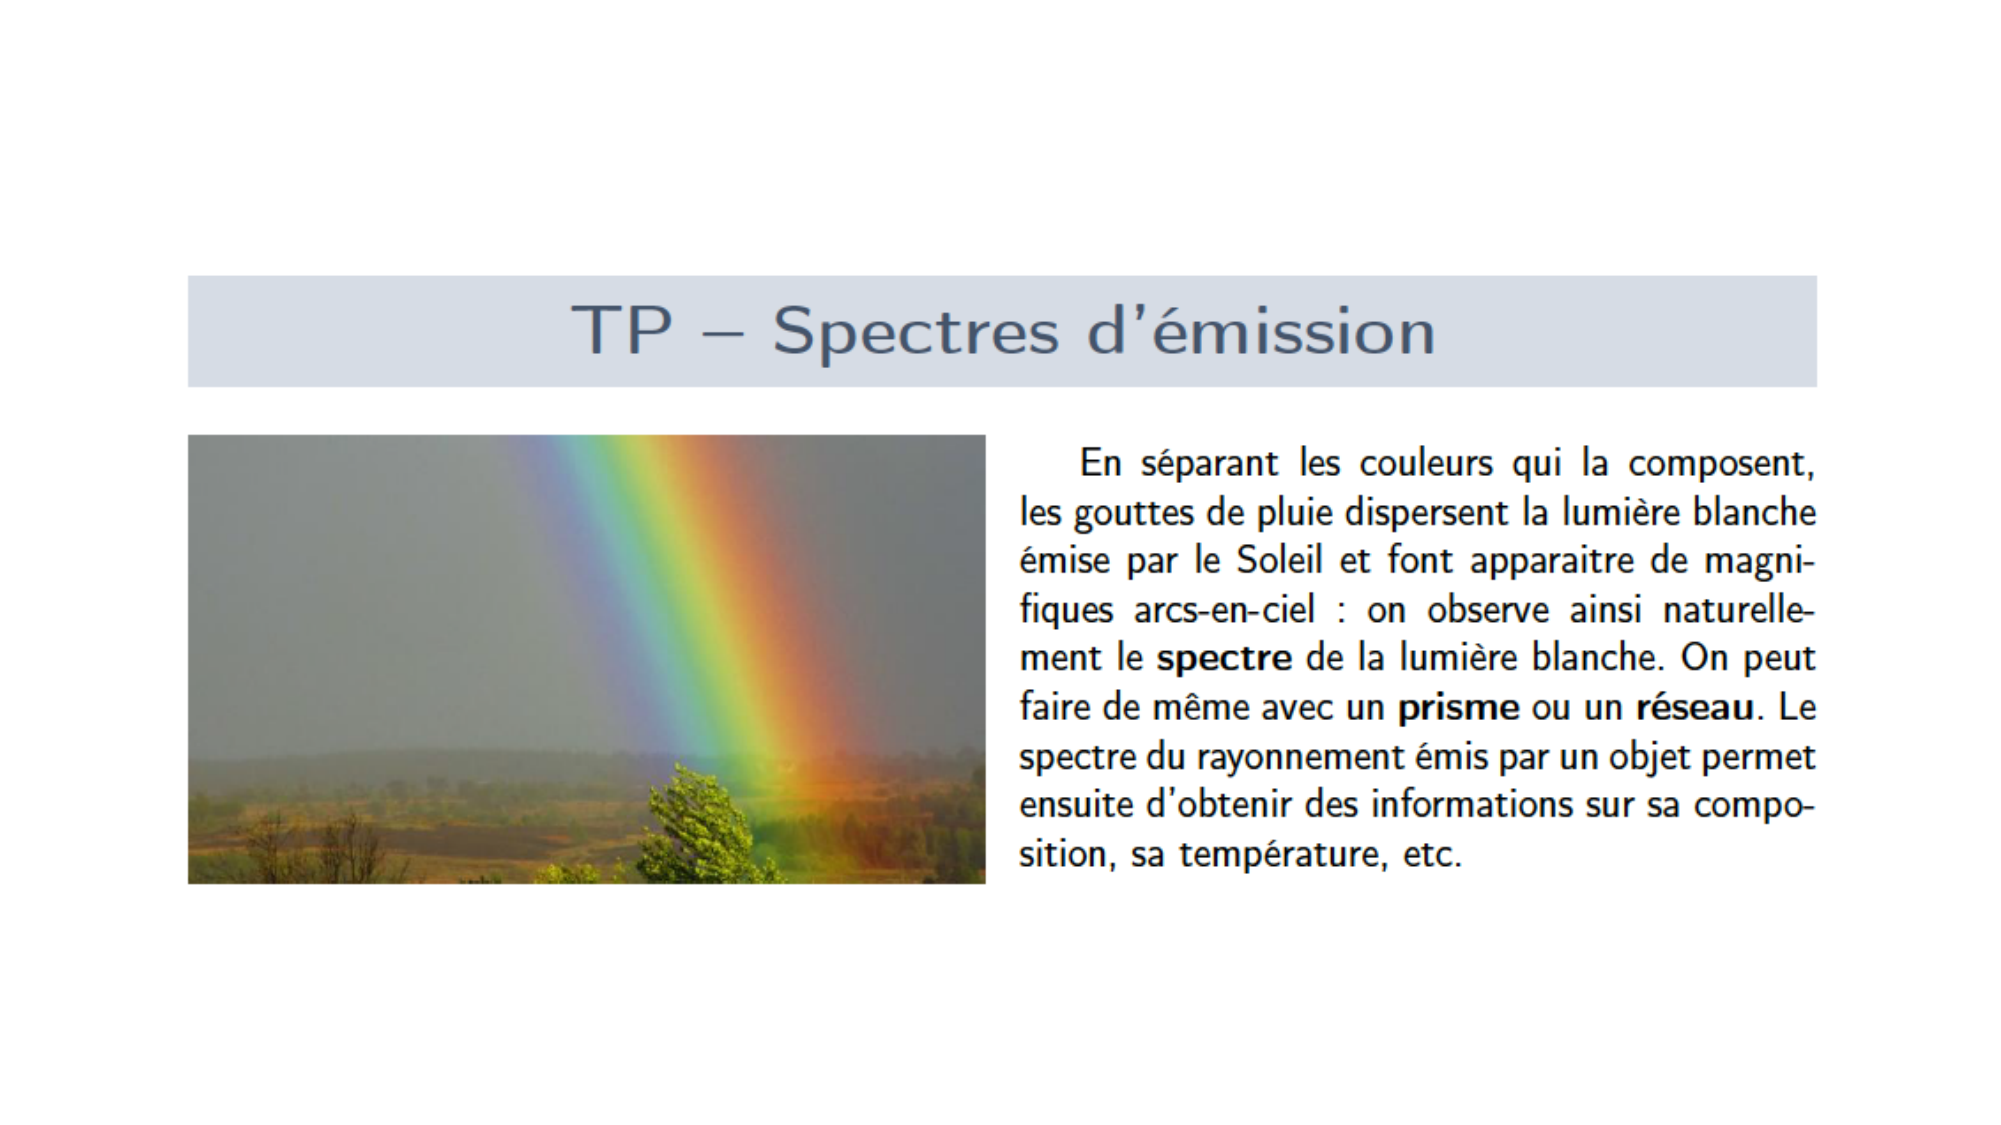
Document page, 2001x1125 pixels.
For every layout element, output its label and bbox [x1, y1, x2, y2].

picture [0, 259, 2000, 902]
